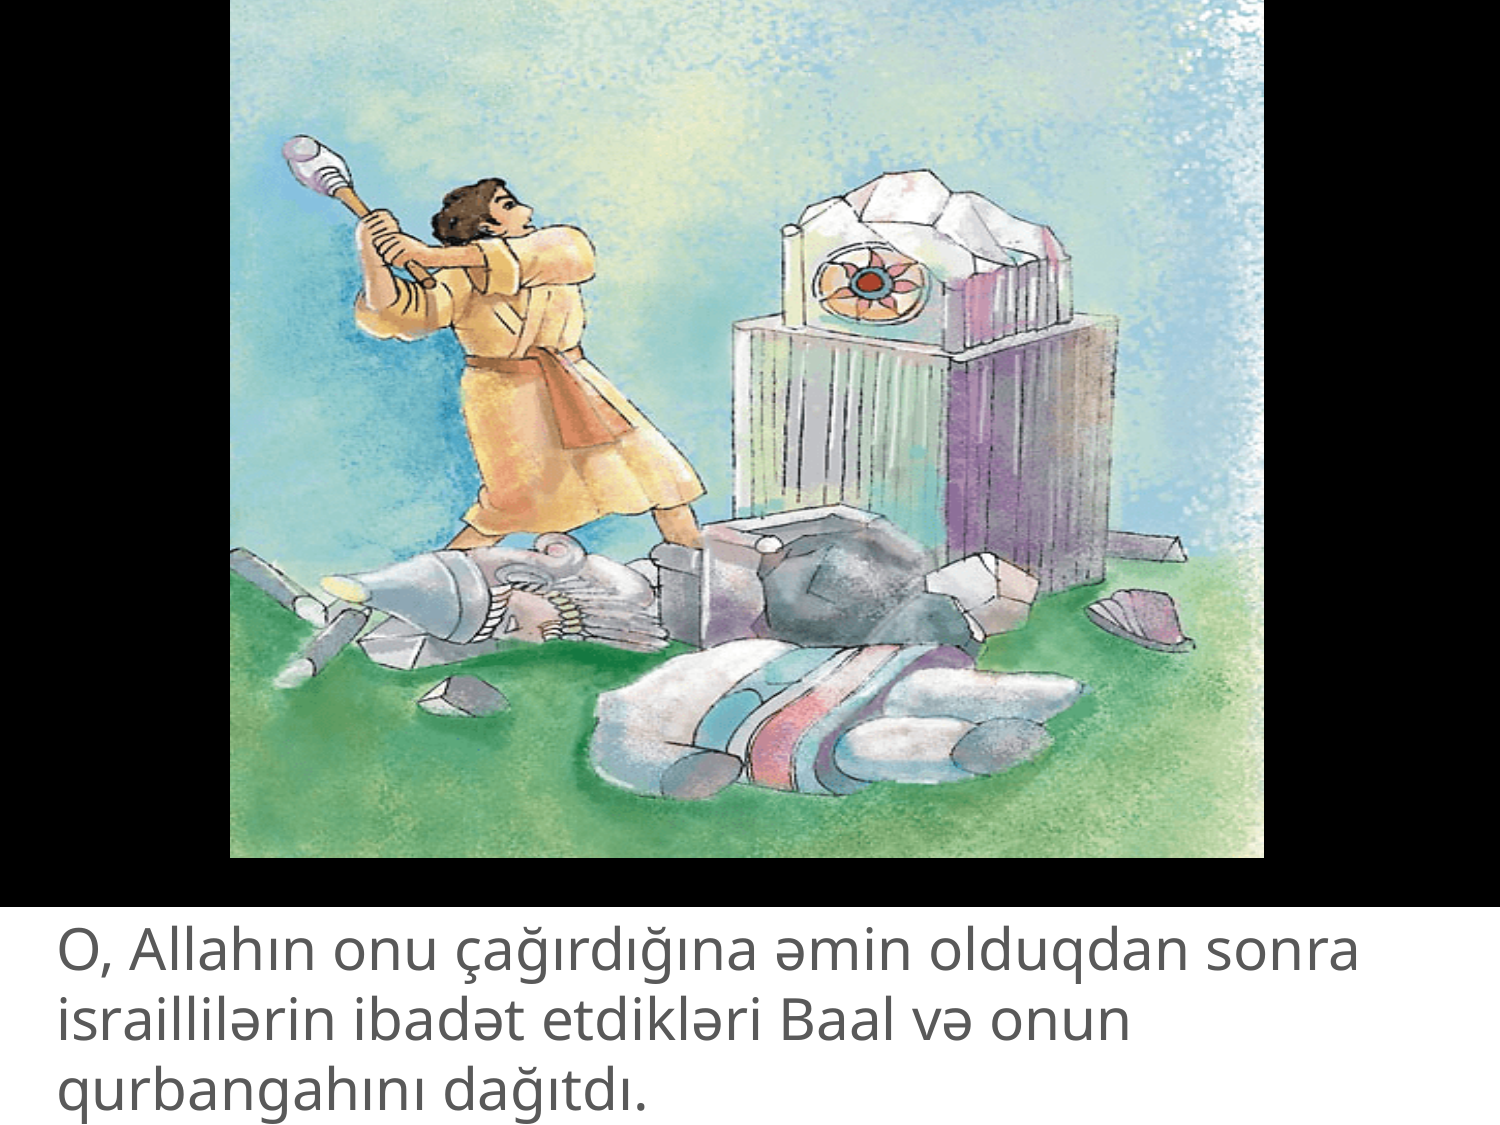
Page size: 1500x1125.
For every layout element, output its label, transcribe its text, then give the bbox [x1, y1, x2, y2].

picture [230, 0, 1265, 858]
text_box [0, 0, 1500, 907]
text_box O, Allahın onu çağırdığına əmin olduqdan sonra israillilərin ibadət etdikləri Baal və onun qurbangahını dağıtdı. [41, 905, 1500, 1125]
